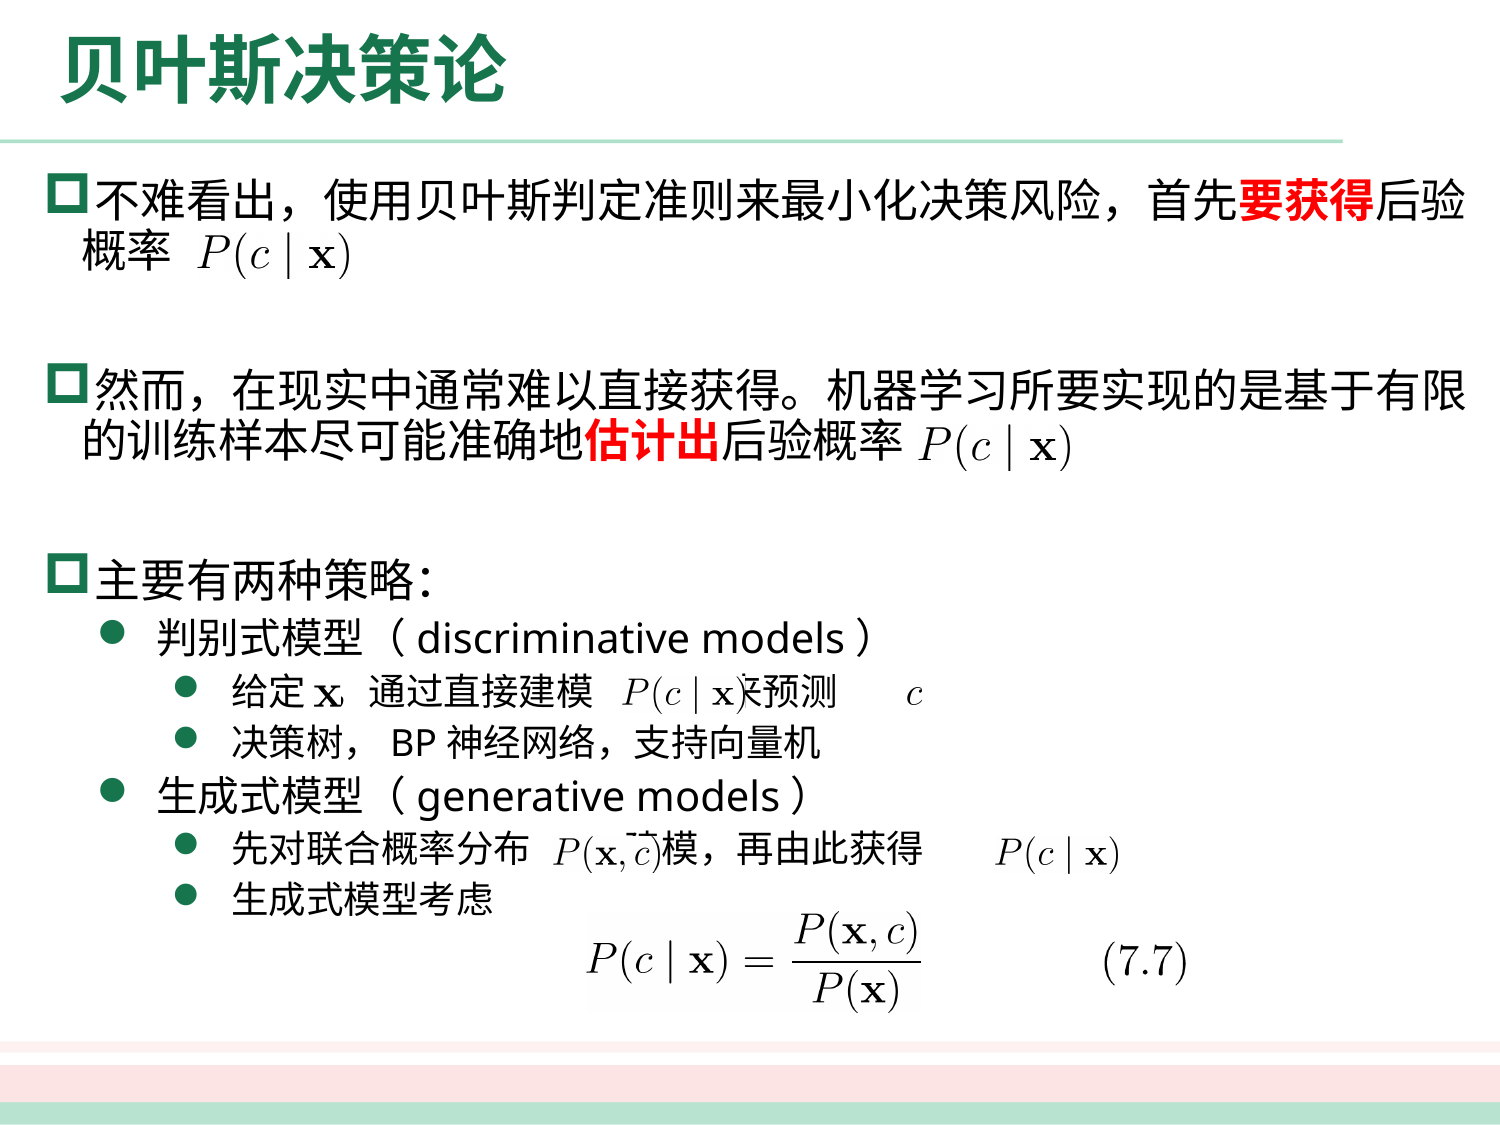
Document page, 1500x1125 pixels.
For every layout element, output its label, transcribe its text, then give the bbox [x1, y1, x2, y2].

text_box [584, 908, 1189, 1016]
title 贝叶斯决策论 [42, 8, 1223, 138]
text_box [312, 681, 343, 719]
picture [0, 0, 1500, 1125]
list 不难看出，使用贝叶斯判定准则来最小化决策风险，首先要获得后验概率 。 然而，在现实中通常难以直接获得。机器学习所要实现的是基于有限的训练样本尽可能准确地估计出后验概率 。 主要有两种策略： 判别式模型（discriminative models） 给定 ，通过直接建模 , 来预测 决策树，BP神经网络，支持向量机 生成式模型（generative models） 先对联合概率分布 建模，再由此获得 生成式模型考虑 [28, 170, 1500, 983]
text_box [993, 833, 1119, 878]
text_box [916, 420, 1072, 475]
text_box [905, 684, 924, 714]
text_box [195, 228, 350, 284]
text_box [621, 673, 747, 717]
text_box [551, 833, 662, 877]
